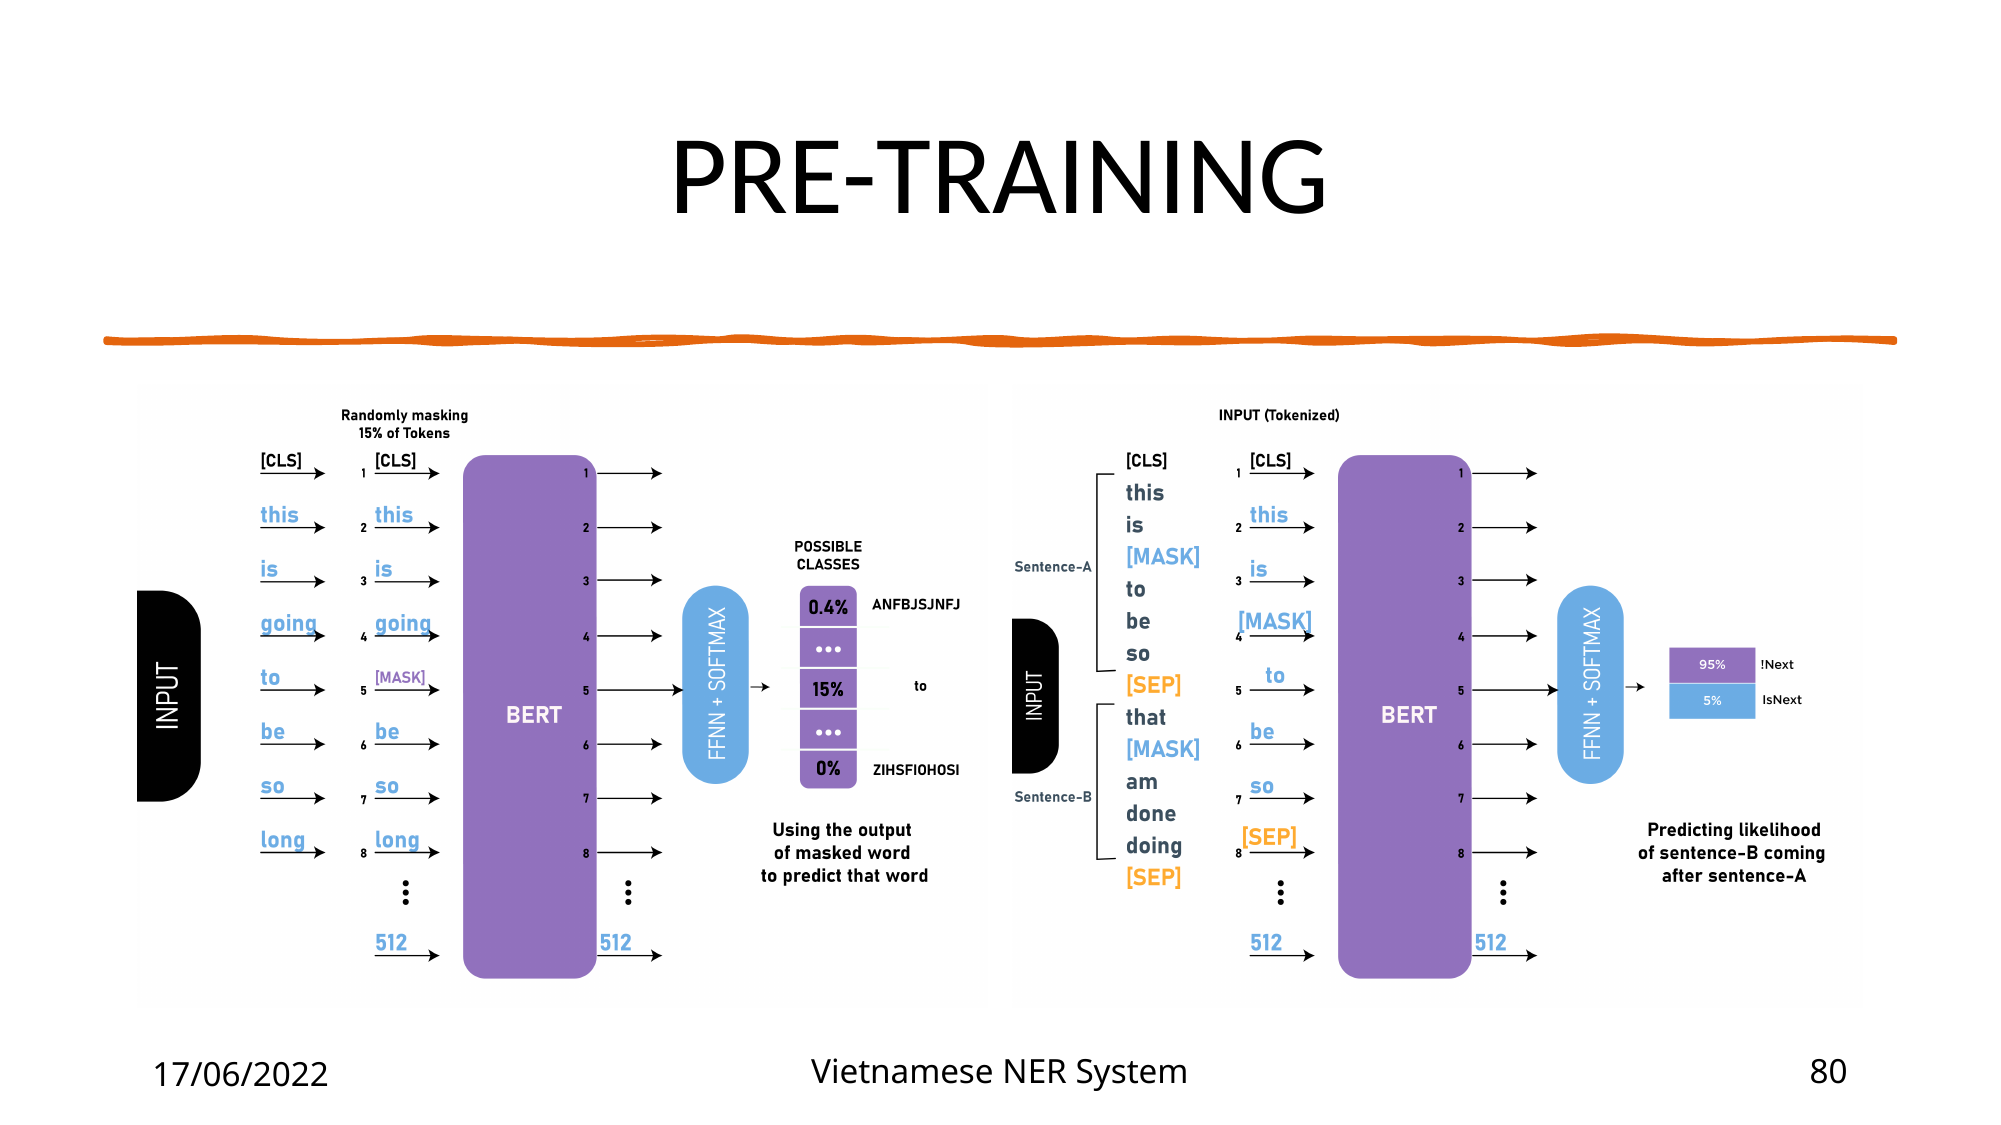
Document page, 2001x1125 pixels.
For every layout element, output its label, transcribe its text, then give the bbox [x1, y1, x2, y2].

slide_number 80 [1412, 1042, 1863, 1103]
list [1012, 384, 1863, 1008]
title PRE-TRAINING [137, 59, 1863, 278]
text_box Vietnamese NER System [662, 1042, 1338, 1103]
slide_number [137, 1042, 513, 1103]
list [137, 384, 988, 1008]
